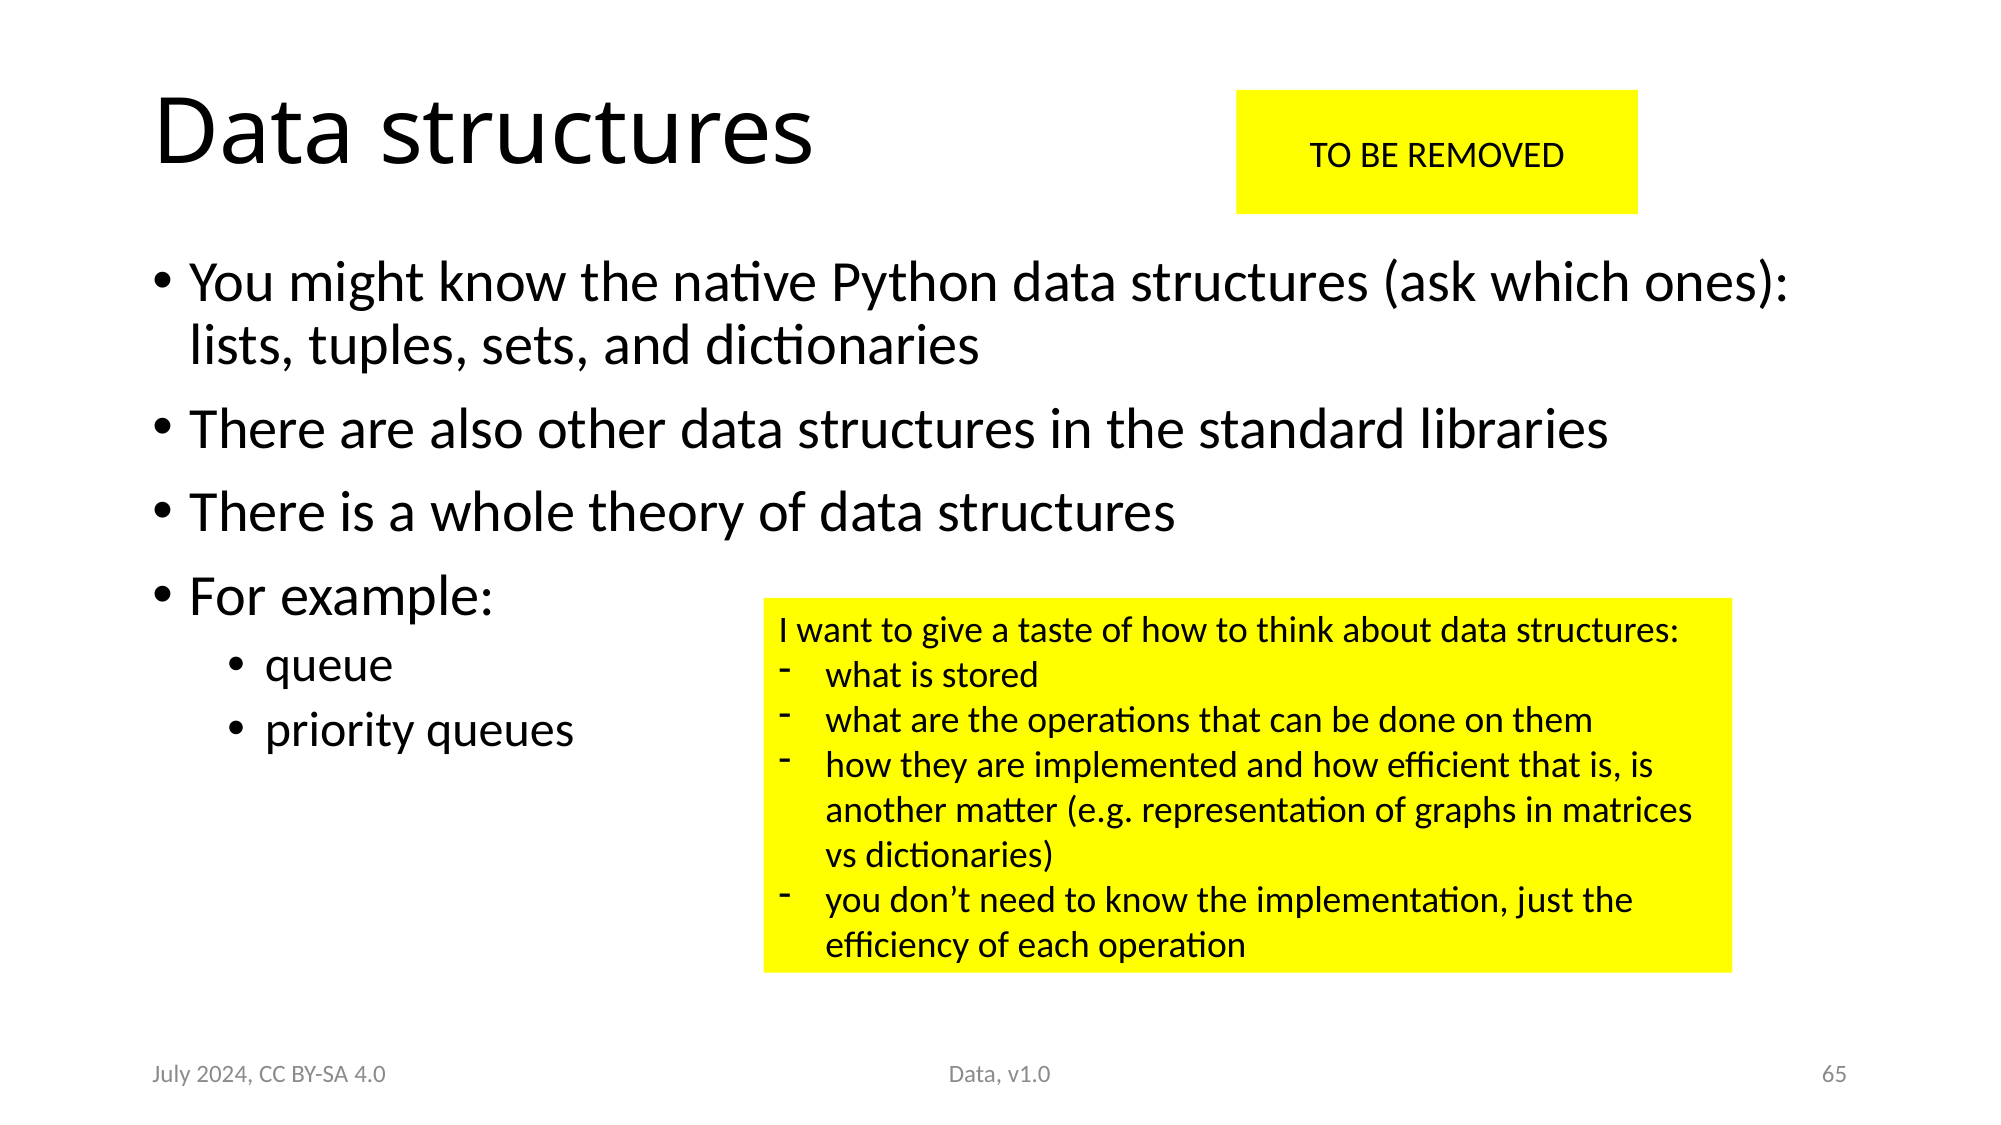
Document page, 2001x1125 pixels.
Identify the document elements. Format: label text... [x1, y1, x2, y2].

slide_number 65 [1412, 1042, 1863, 1103]
footer Data, v1.0 [662, 1042, 1338, 1103]
title Data structures [137, 59, 1863, 209]
text_box I want to give a taste of how to think about data structures: what is stored what are the operations that can be done on them how they are implemented and how efficient that is, is another matter (e.g. representation of graphs in matrices vs dictionaries) you don’t need to know the implementation, just the efficiency of each operation [763, 597, 1733, 973]
text_box TO BE REMOVED [1235, 89, 1639, 215]
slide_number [137, 1042, 588, 1103]
list You might know the native Python data structures (ask which ones): lists, tuples, sets, and dictionaries There are also other data structures in the standard libraries There is a whole theory of data structures For example: queue priority queues [137, 243, 1863, 1014]
